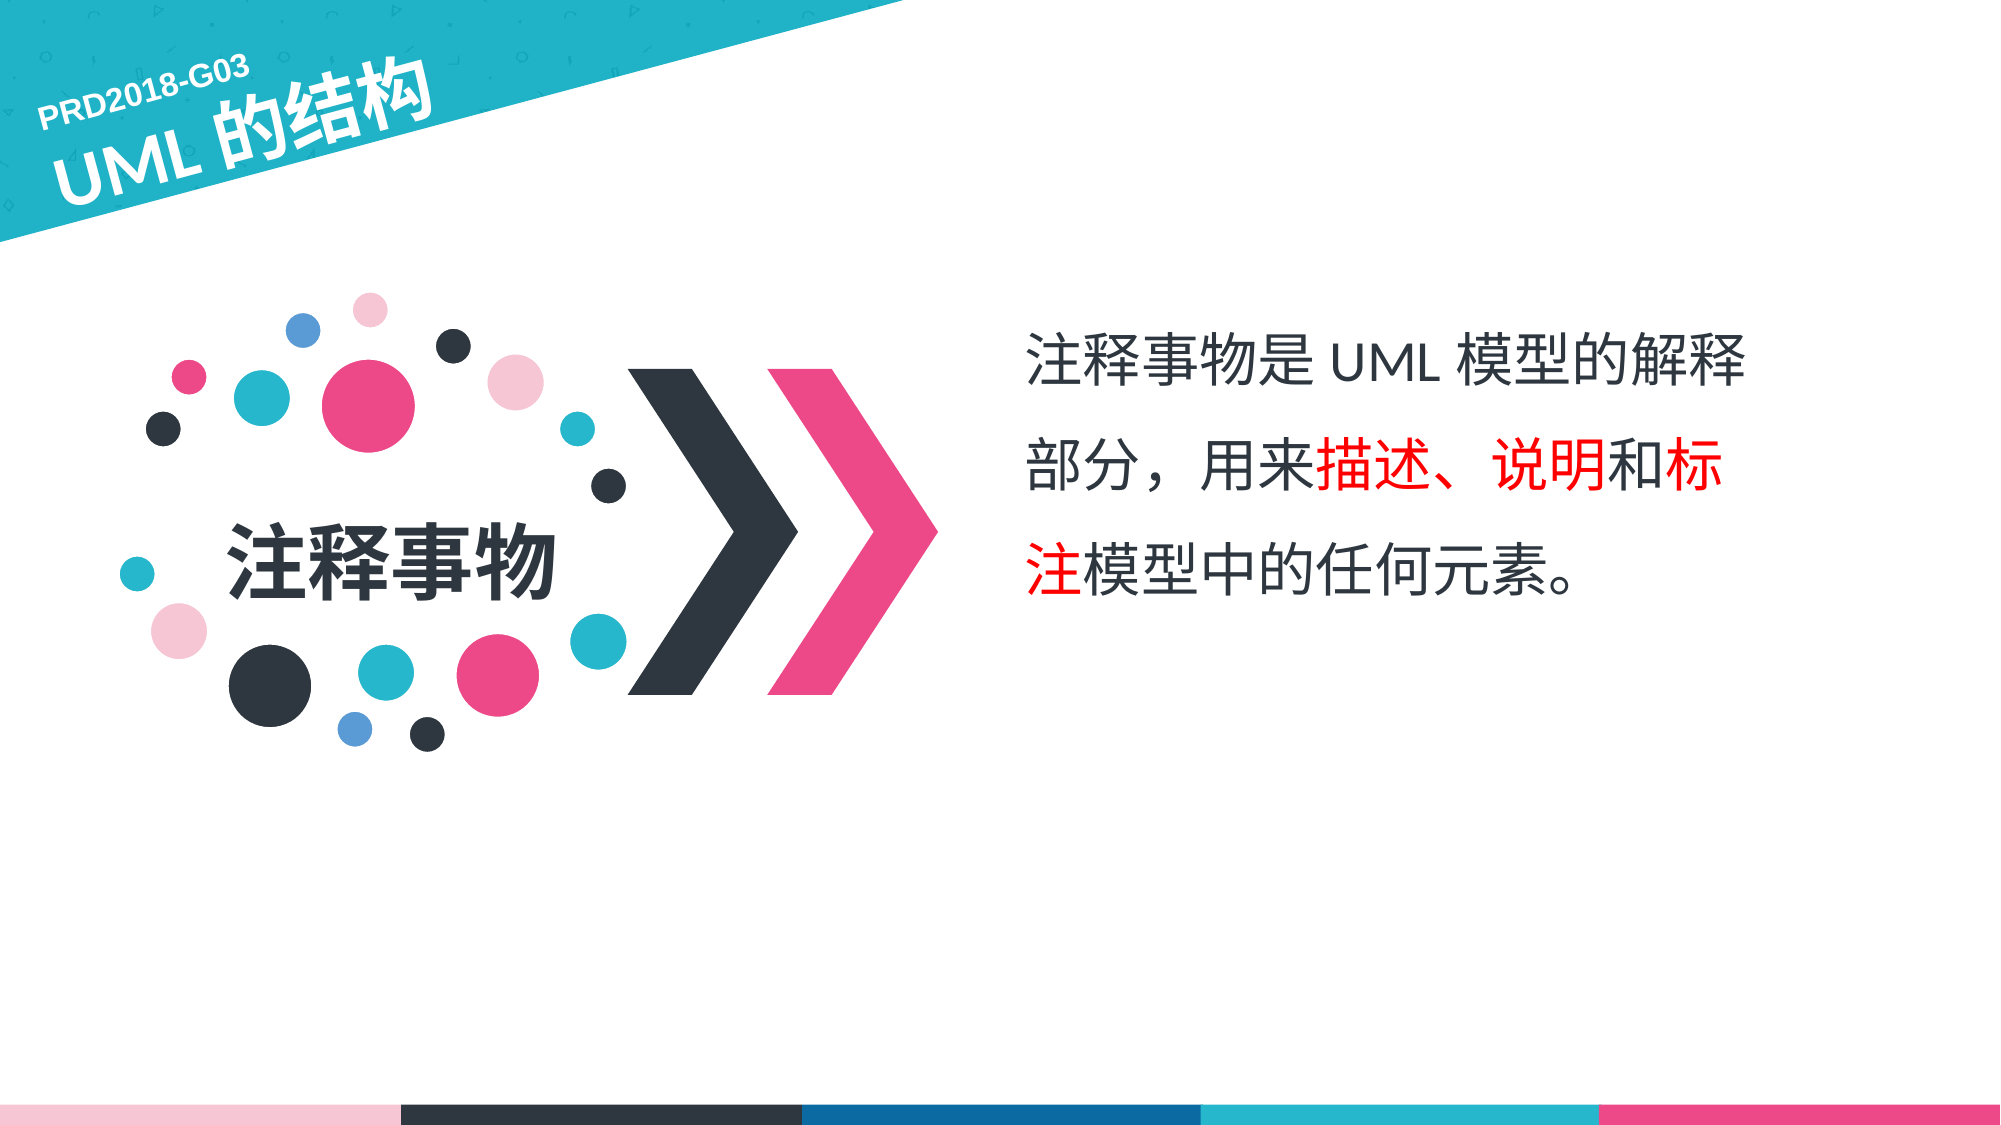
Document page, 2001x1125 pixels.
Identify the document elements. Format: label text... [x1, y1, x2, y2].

text_box [170, 358, 208, 396]
text_box [0, 0, 366, 243]
text_box [144, 410, 182, 448]
text_box [336, 710, 374, 748]
text_box [408, 715, 446, 753]
text_box [357, 643, 416, 702]
text_box [434, 327, 472, 365]
text_box 注释事物是UML模型的解释部分，用来描述、说明和标注模型中的任何元素。 [1009, 280, 1794, 611]
text_box [559, 410, 597, 448]
text_box 注释事物 [209, 453, 573, 618]
text_box [425, 0, 904, 120]
text_box PRD2018-G03 UML的结构 [16, 0, 459, 236]
text_box [320, 358, 416, 453]
text_box [227, 643, 313, 729]
text_box [627, 368, 799, 695]
text_box [569, 612, 628, 671]
text_box [767, 368, 939, 695]
text_box [486, 353, 545, 412]
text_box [0, 1104, 2000, 1125]
text_box [150, 602, 209, 661]
text_box [232, 369, 291, 428]
text_box [118, 555, 156, 593]
text_box [284, 312, 322, 350]
text_box [455, 633, 541, 718]
text_box [351, 291, 389, 329]
text_box [590, 467, 628, 505]
